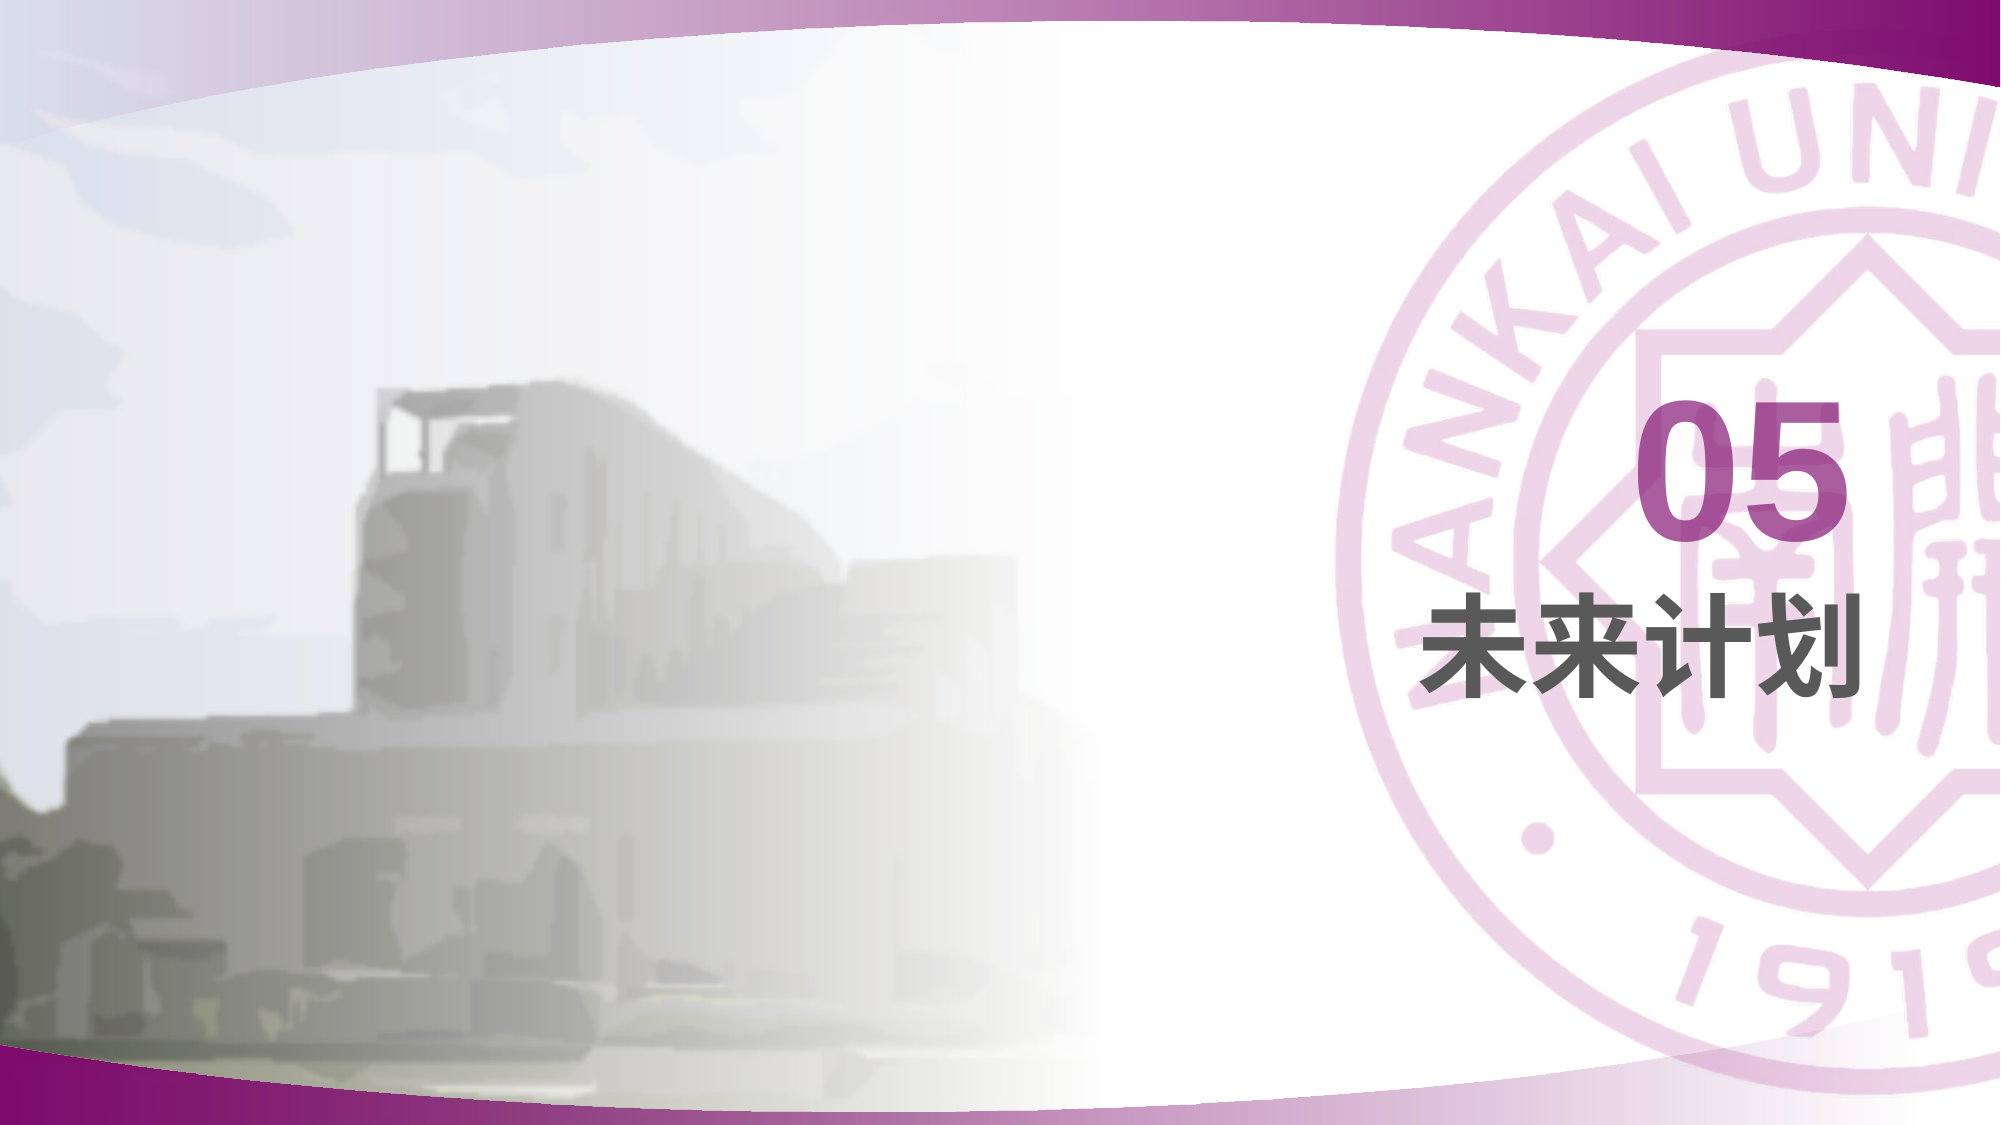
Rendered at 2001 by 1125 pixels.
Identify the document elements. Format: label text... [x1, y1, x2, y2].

text_box 05 [1549, 323, 1868, 581]
picture [1245, 22, 2000, 1125]
text_box 未来计划 [1402, 584, 1868, 714]
